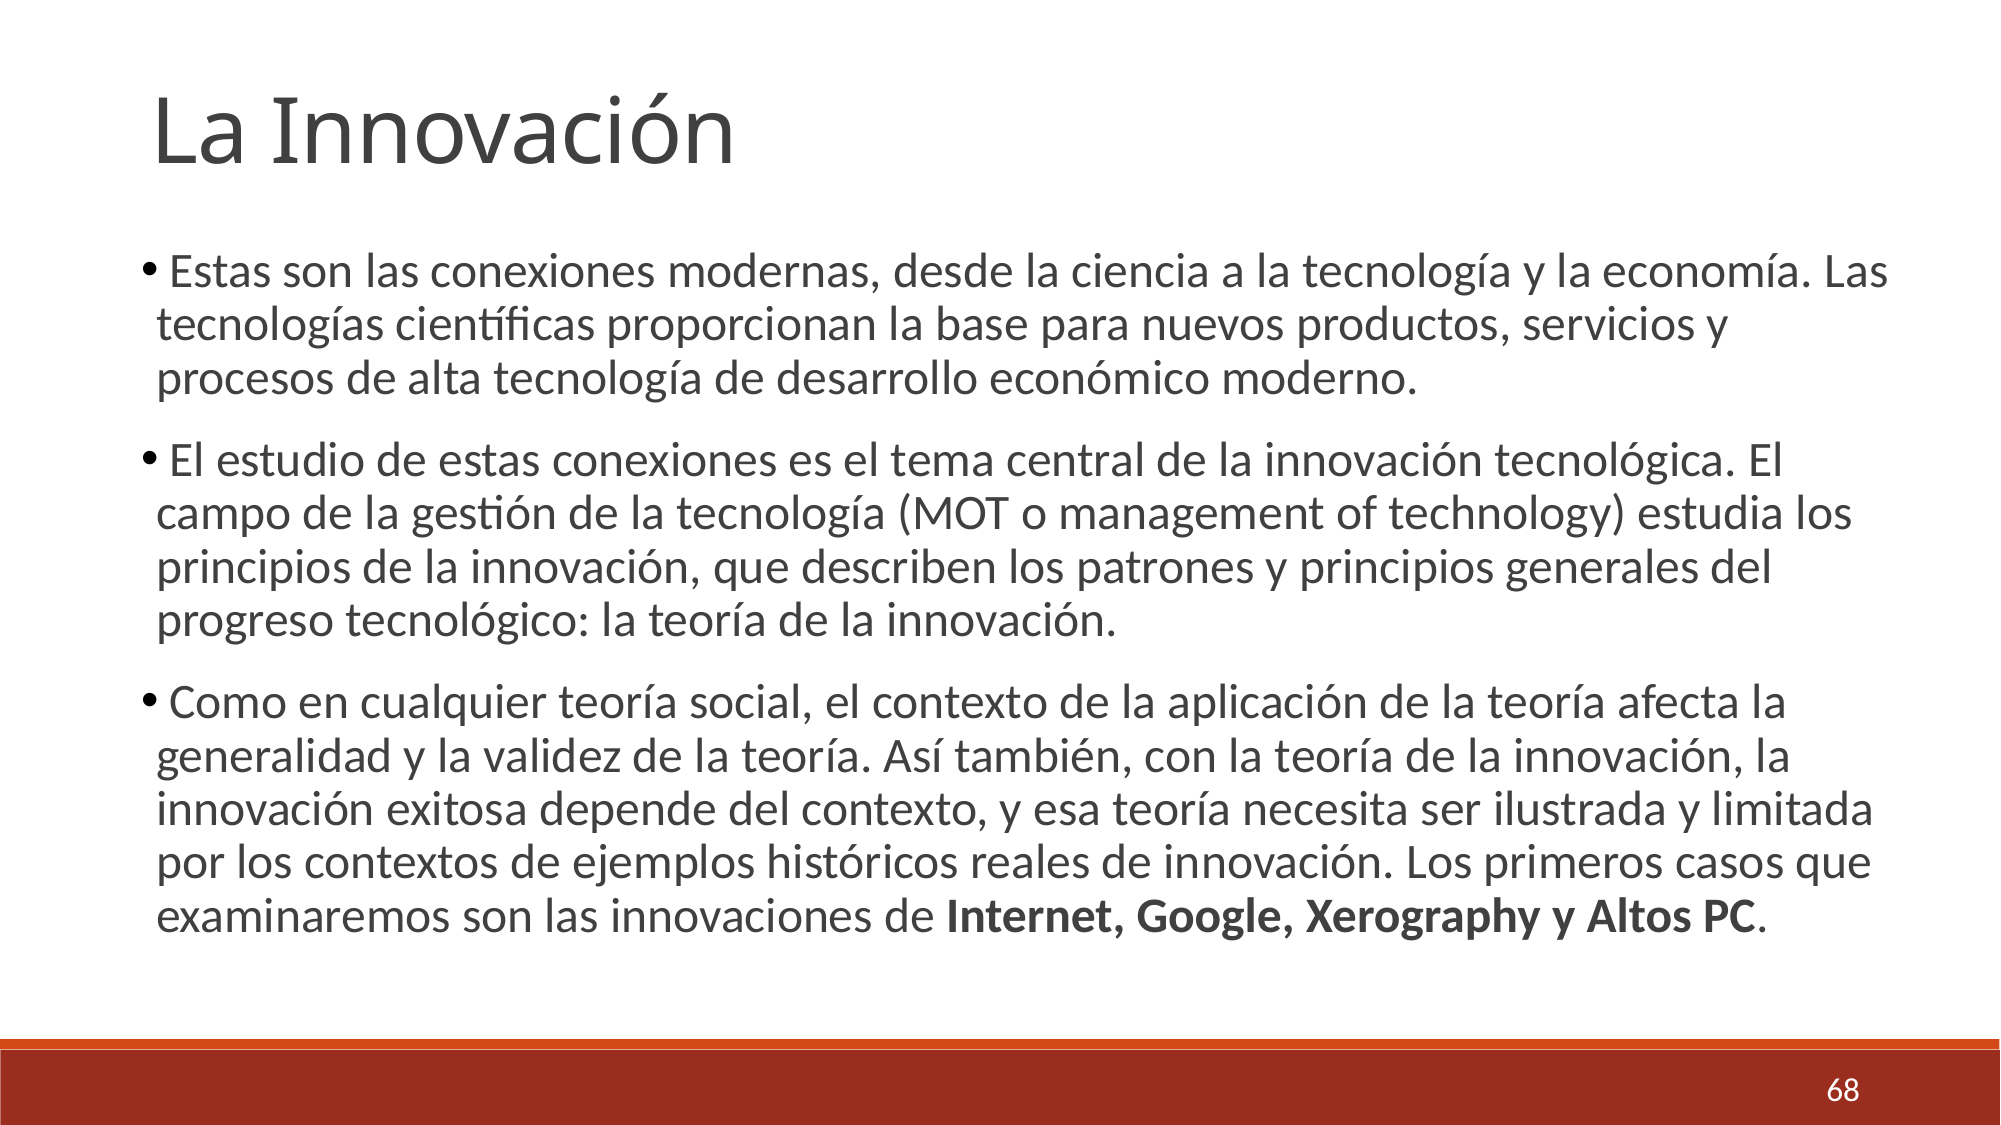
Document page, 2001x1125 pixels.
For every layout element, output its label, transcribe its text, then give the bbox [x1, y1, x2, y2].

text_box La Innovación [136, 81, 1830, 237]
text_box Estas son las conexiones modernas, desde la ciencia a la tecnología y la economía. Las tecnologías científicas proporcionan la base para nuevos productos, servicios y procesos de alta tecnología de desarrollo económico moderno. El estudio de estas conexiones es el tema central de la innovación tecnológica. El campo de la gestión de la tecnología (MOT o management of technology) estudia los principios de la innovación, que describen los patrones y principios generales del progreso tecnológico: la teoría de la innovación. Como en cualquier teoría social, el contexto de la aplicación de la teoría afecta la generalidad y la validez de la teoría. Así también, con la teoría de la innovación, la innovación exitosa depende del contexto, y esa teoría necesita ser ilustrada y limitada por los contextos de ejemplos históricos reales de innovación. Los primeros casos que examinaremos son las innovaciones de Internet, Google, Xerography y Altos PC. [126, 237, 1907, 1004]
slide_number 68 [126, 1061, 1875, 1115]
